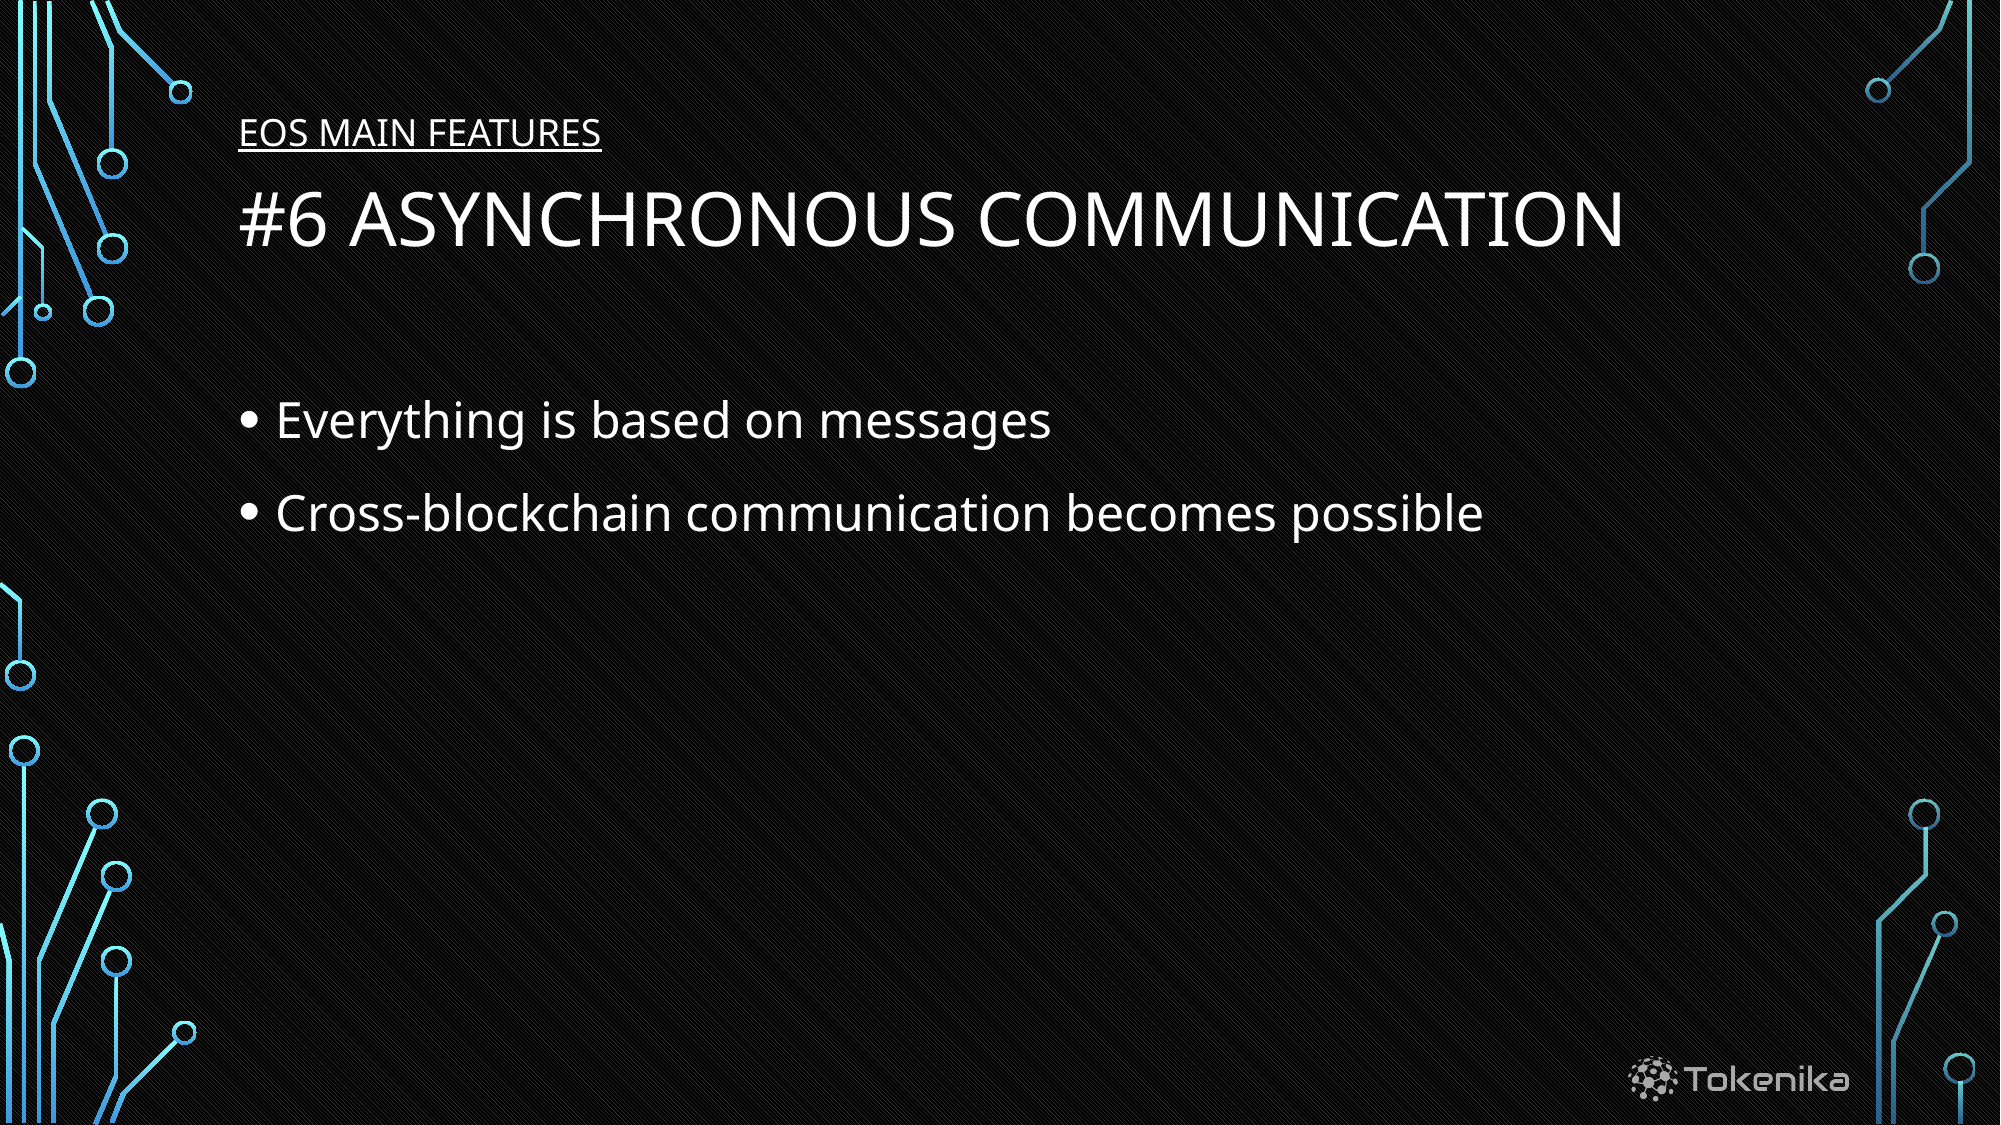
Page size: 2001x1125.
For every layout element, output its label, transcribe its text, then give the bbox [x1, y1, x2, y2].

list Everything is based on messages Cross-blockchain communication becomes possible [223, 369, 1849, 840]
picture [1628, 1056, 1849, 1103]
title #6 Asynchronous communication [223, 101, 1849, 344]
text_box EOS MAIN FEATURES [223, 101, 683, 162]
